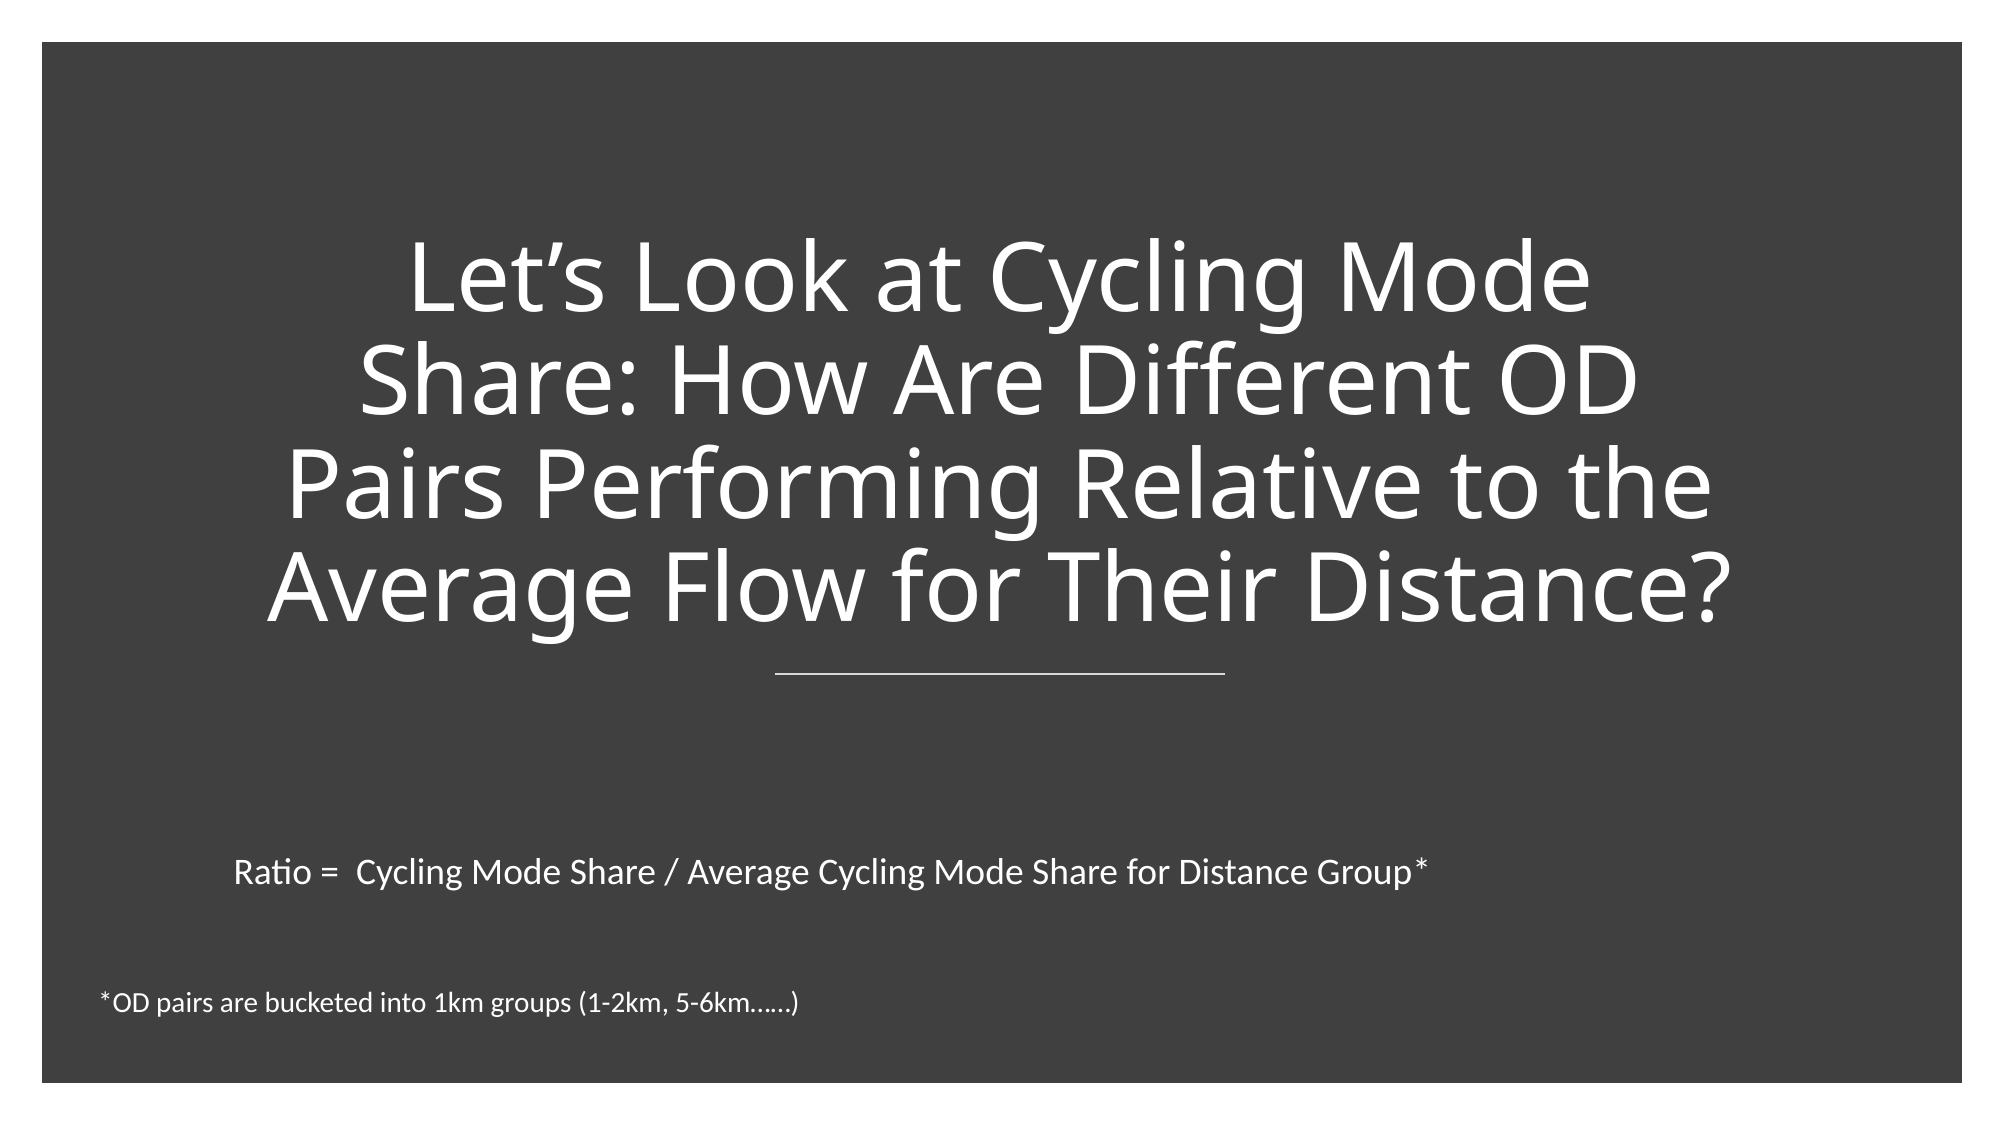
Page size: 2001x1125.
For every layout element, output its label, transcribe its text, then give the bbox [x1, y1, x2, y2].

text_box [52, 52, 1952, 1073]
text_box *OD pairs are bucketed into 1km groups (1-2km, 5-6km……) [83, 975, 932, 1083]
text_box Ratio = Cycling Mode Share / Average Cycling Mode Share for Distance Group* [218, 839, 1448, 957]
title Let’s Look at Cycling Mode Share: How Are Different OD Pairs Performing Relative to the Average Flow for Their Distance? [249, 184, 1750, 650]
text_box [0, 0, 2000, 1125]
